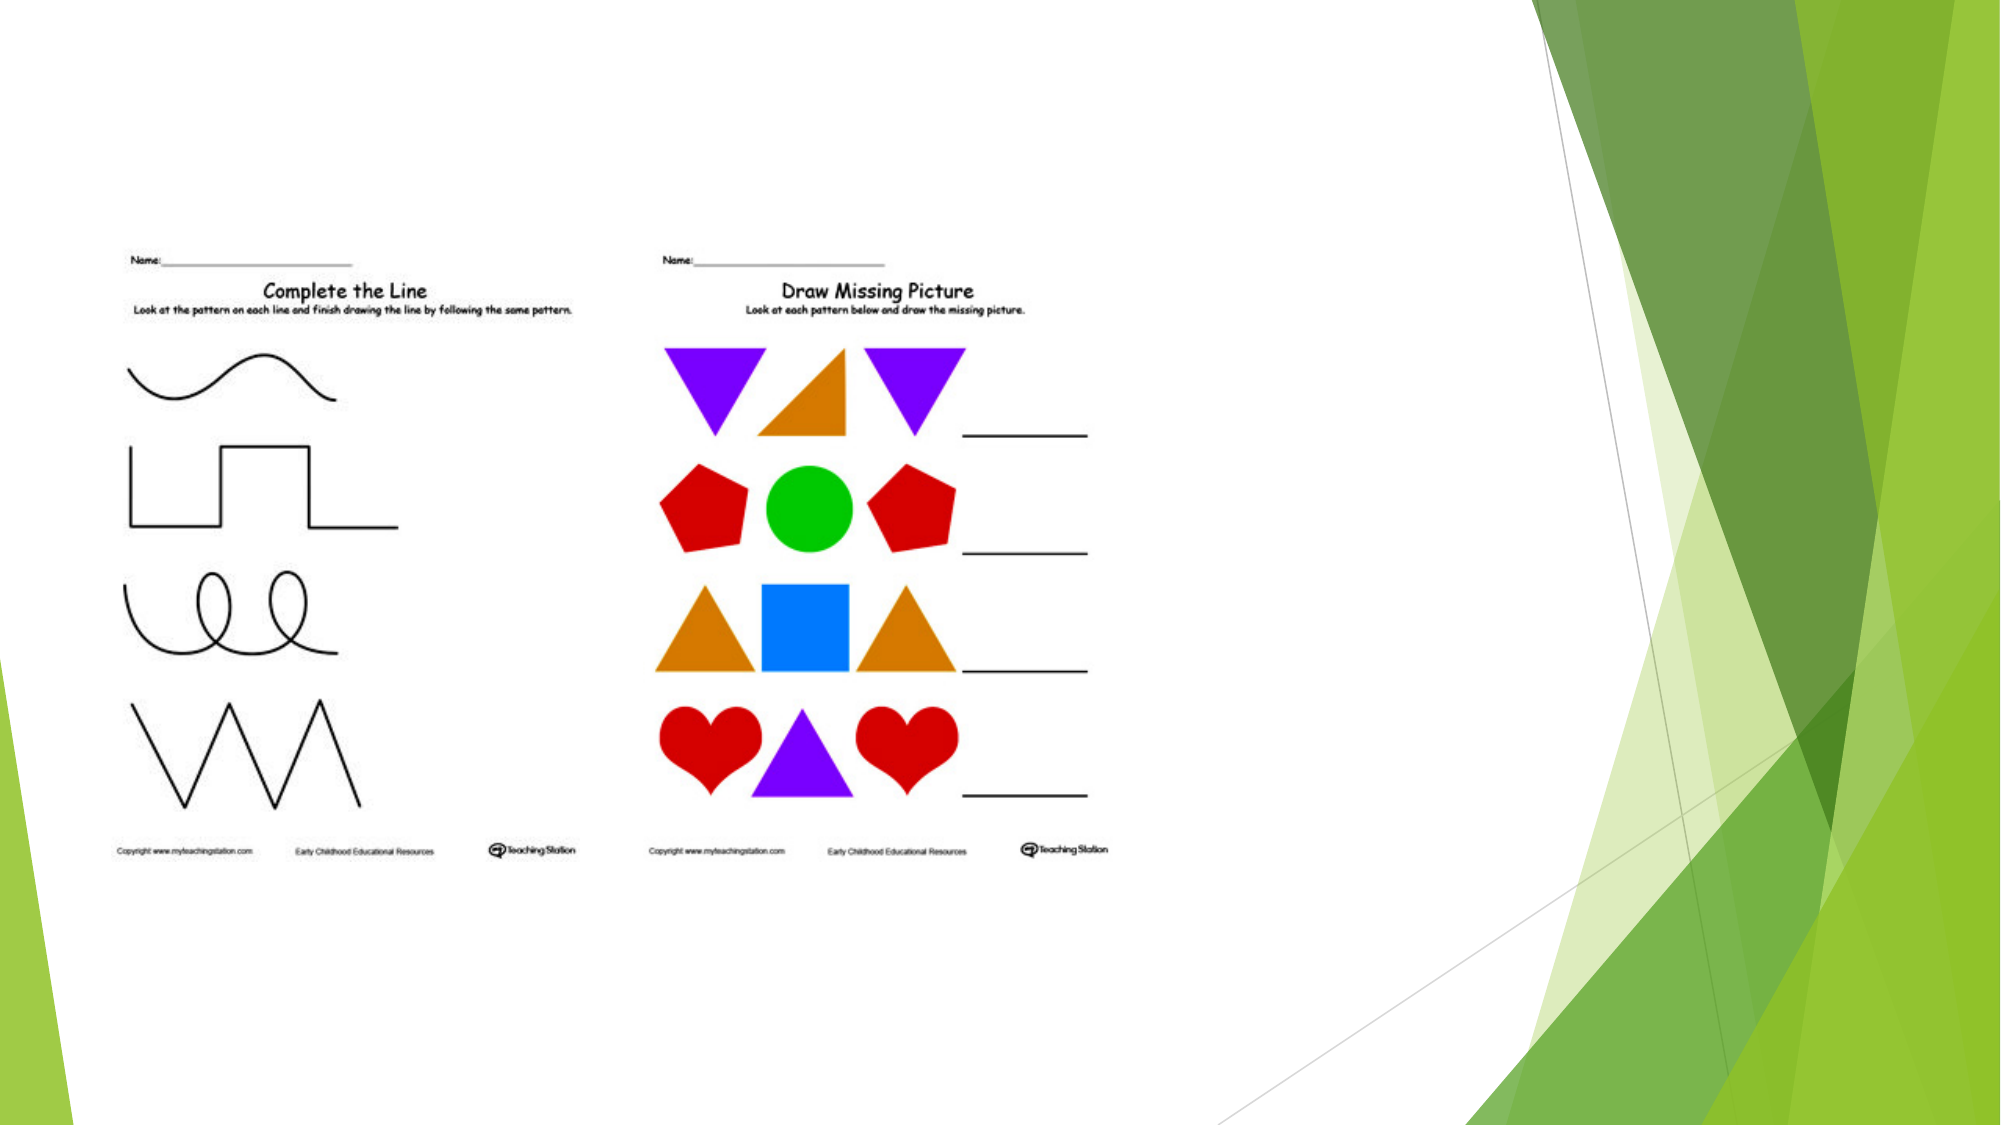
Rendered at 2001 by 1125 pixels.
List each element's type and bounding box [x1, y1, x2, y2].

picture [643, 236, 1113, 863]
picture [110, 236, 581, 863]
